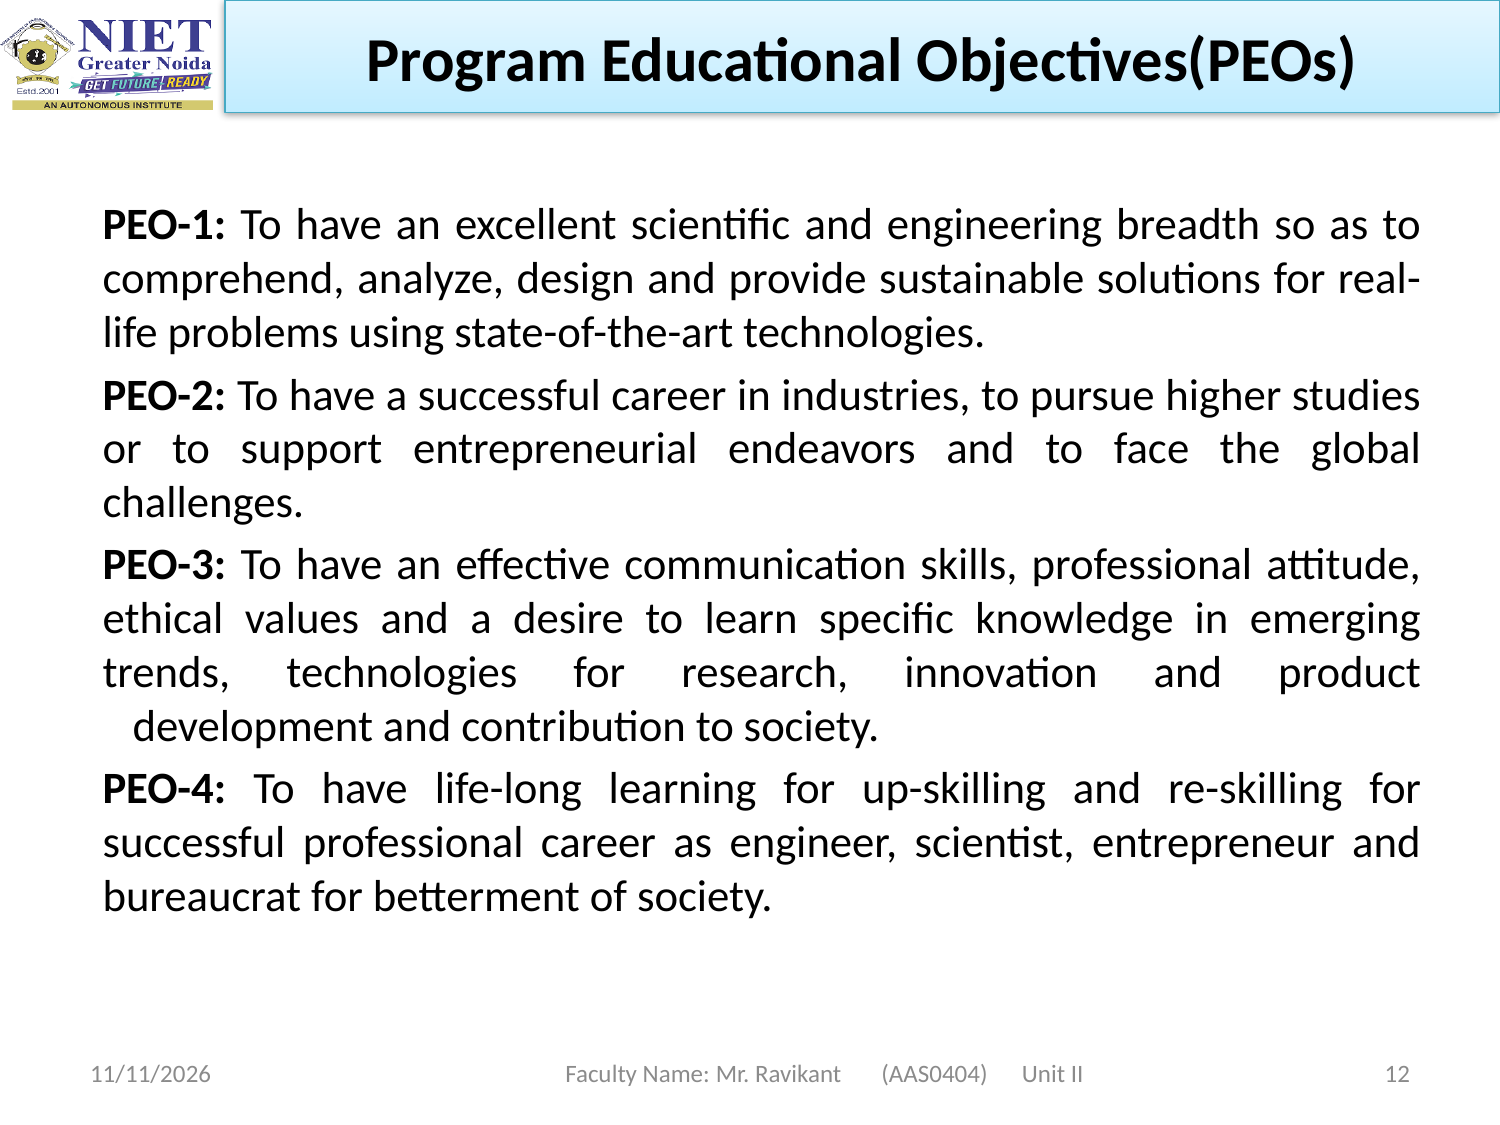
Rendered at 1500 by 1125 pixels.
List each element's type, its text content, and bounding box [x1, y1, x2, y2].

footer Faculty Name: Mr. Ravikant (AAS0404) Unit II [412, 1042, 1074, 1103]
slide_number 12 [1074, 1042, 1425, 1103]
picture [0, 18, 213, 110]
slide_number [75, 1042, 412, 1103]
list PEO-1: To have an excellent scientific and engineering breadth so as to comprehend, analyze, design and provide sustainable solutions for real-life problems using state-of-the-art technologies. PEO-2: To have a successful career in industries, to pursue higher studies or to support entrepreneurial endeavors and to face the global challenges. PEO-3: To have an effective communication skills, professional attitude, ethical values and a desire to learn specific knowledge in emerging trends, technologies for research, innovation and product development and contribution to society. PEO-4: To have life-long learning for up-skilling and re-skilling for successful professional career as engineer, scientist, entrepreneur and bureaucrat for betterment of society. [87, 187, 1438, 930]
text_box Program Educational Objectives(PEOs) [224, 0, 1500, 113]
